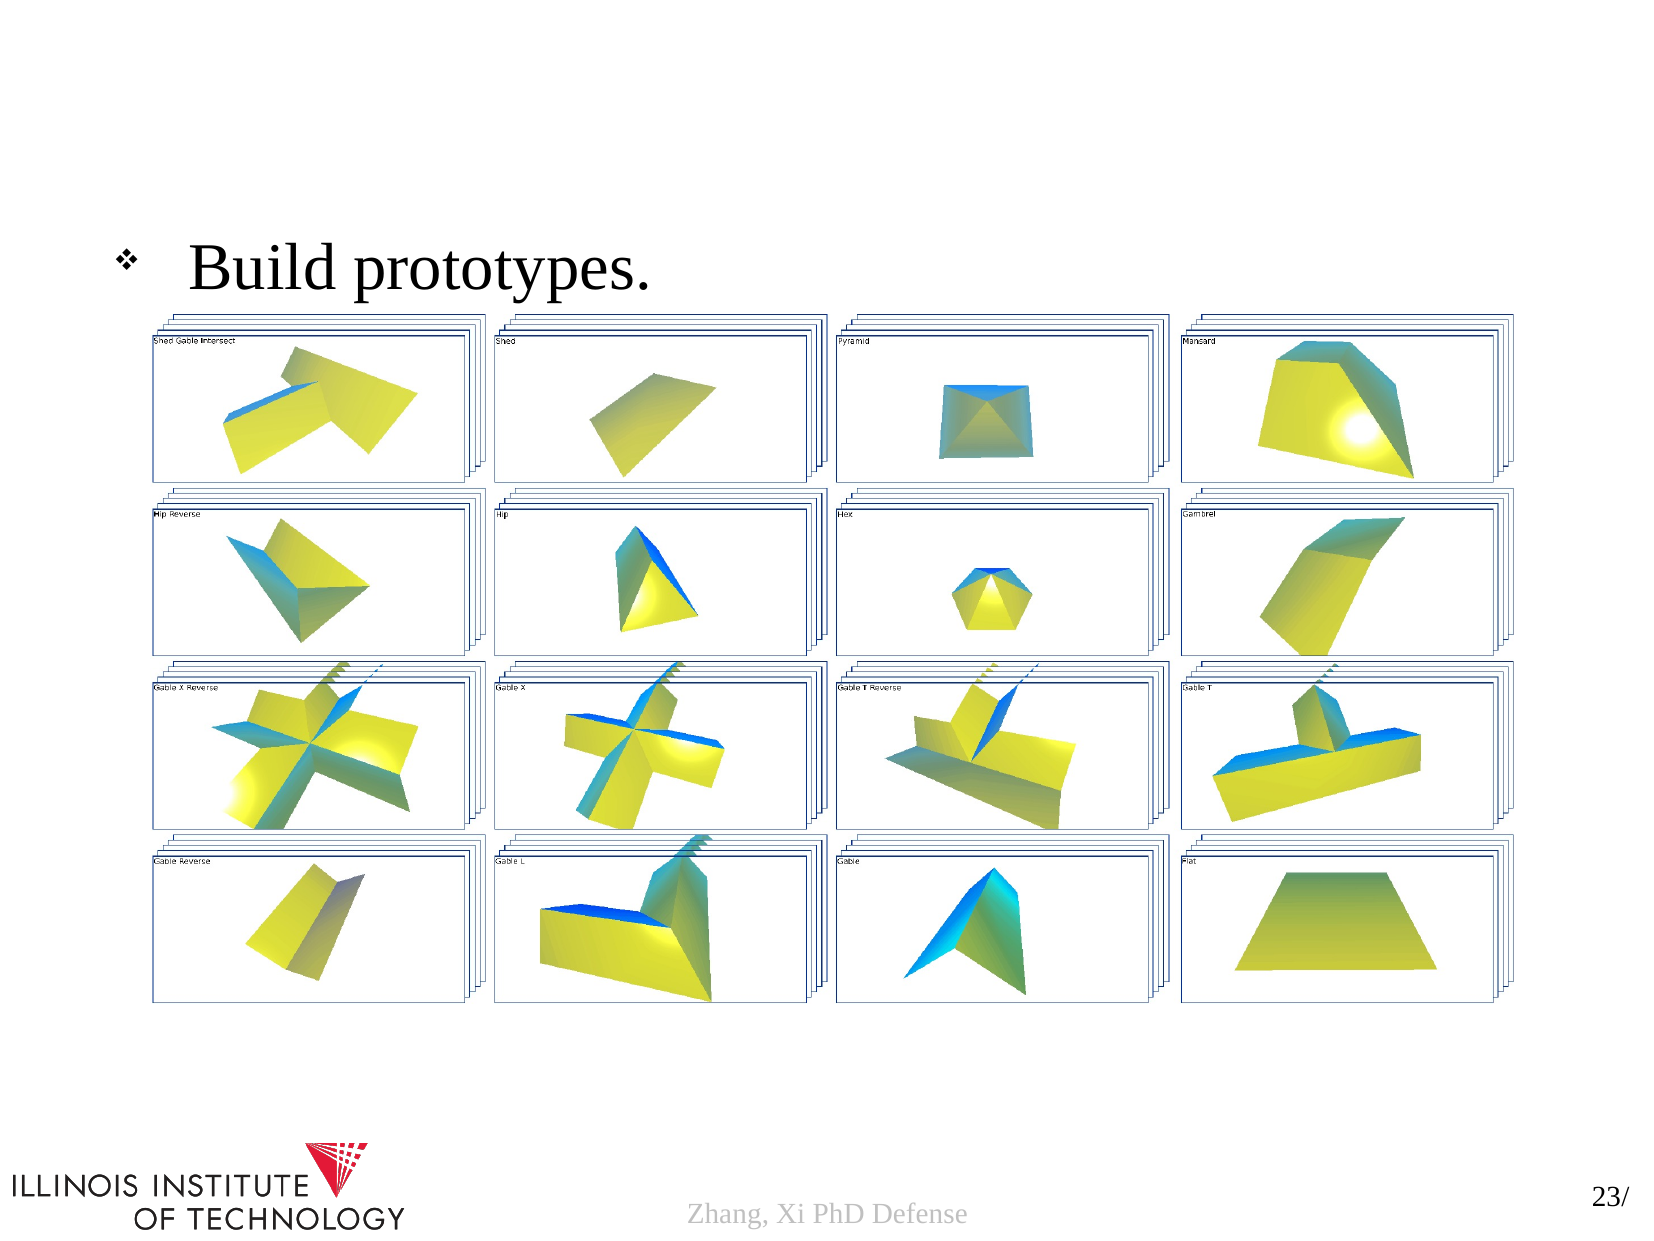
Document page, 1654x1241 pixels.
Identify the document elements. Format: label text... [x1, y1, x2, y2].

picture [13, 1142, 405, 1230]
footer Zhang, Xi PhD Defense [565, 1194, 1090, 1241]
slide_number 23/ [1193, 1176, 1630, 1241]
picture [149, 314, 1514, 1005]
text_box Build prototypes. [98, 175, 668, 311]
